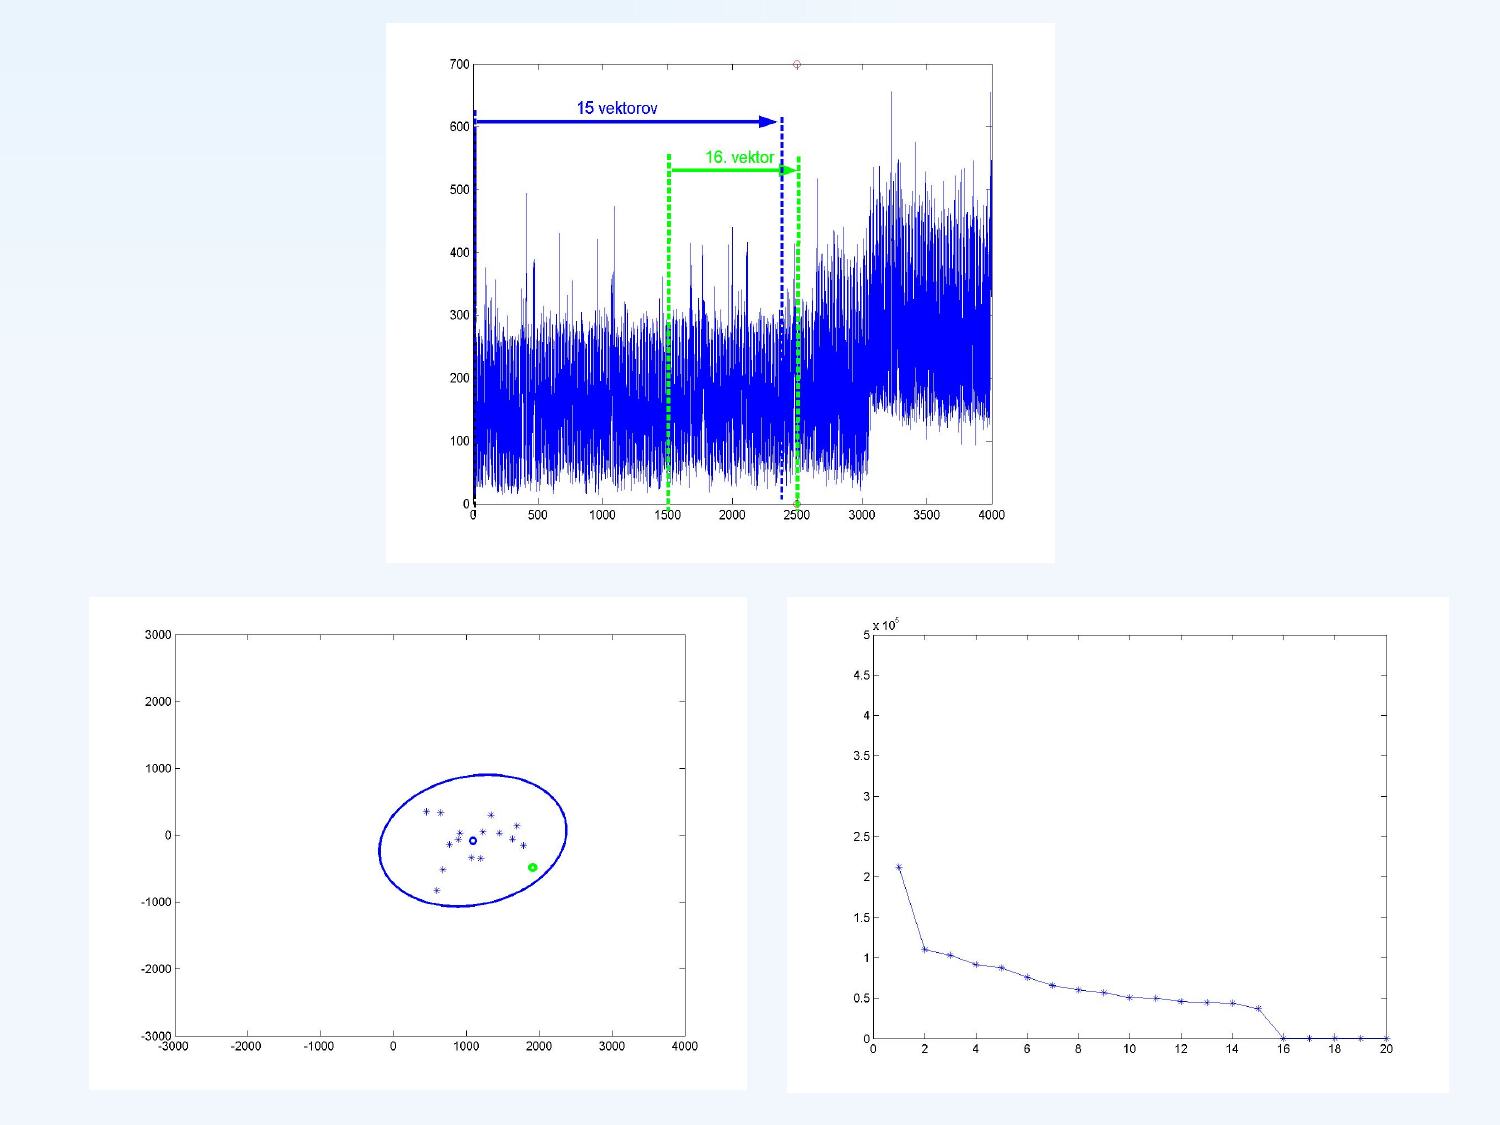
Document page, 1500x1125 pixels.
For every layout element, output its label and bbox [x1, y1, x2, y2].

picture [787, 597, 1449, 1093]
picture [89, 597, 747, 1090]
picture [386, 23, 1055, 563]
